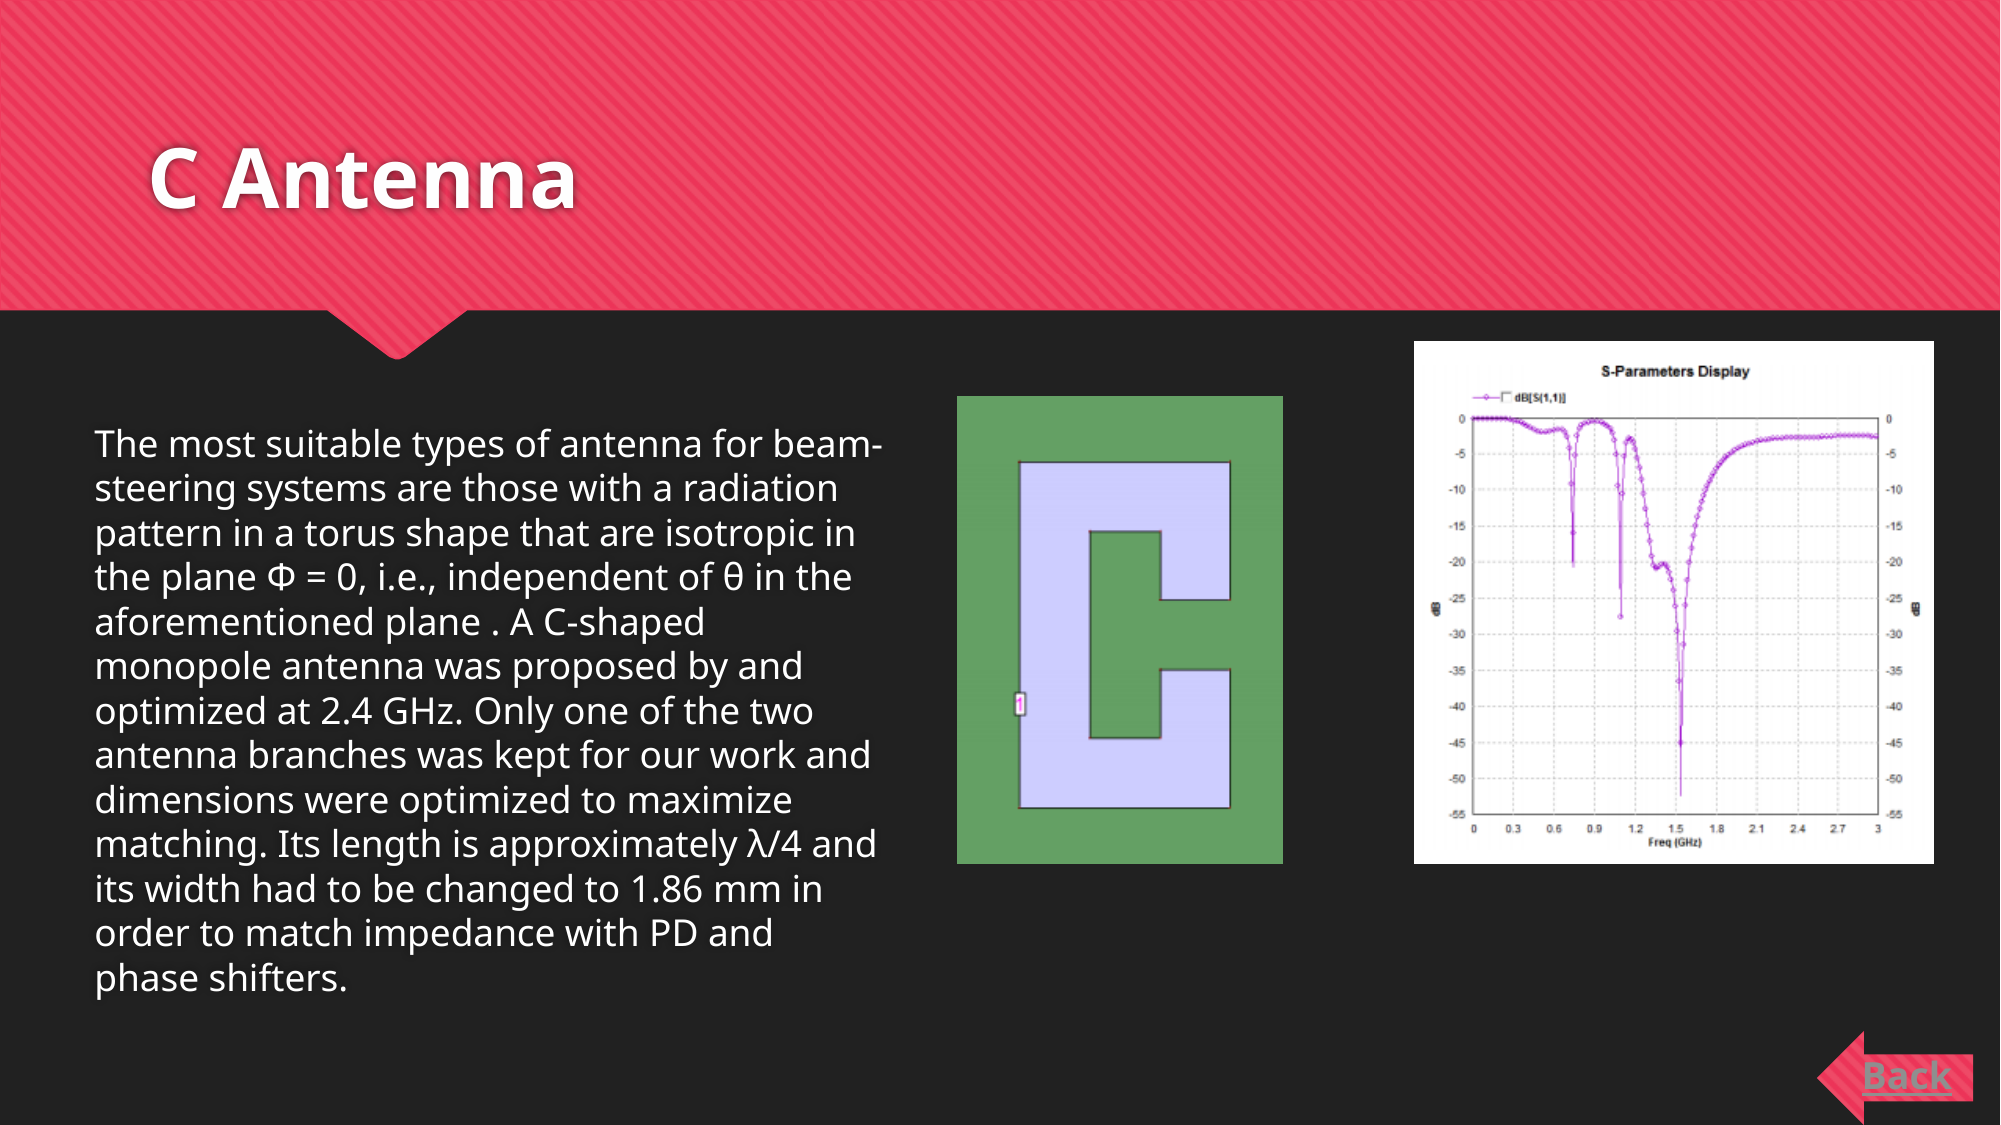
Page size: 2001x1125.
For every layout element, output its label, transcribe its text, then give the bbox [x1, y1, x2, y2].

list The most suitable types of antenna for beam-steering systems are those with a radiation pattern in a torus shape that are isotropic in the plane Φ = 0, i.e., independent of θ in the aforementioned plane . A C-shaped monopole antenna was proposed by and optimized at 2.4 GHz. Only one of the two antenna branches was kept for our work and dimensions were optimized to maximize matching. Its length is approximately λ/4 and its width had to be changed to 1.86 mm in order to match impedance with PD and phase shifters. [79, 411, 903, 1008]
picture [1414, 341, 1934, 864]
text_box Back [1816, 1030, 1974, 1125]
picture [956, 395, 1283, 864]
title C Antenna [132, 73, 1868, 233]
